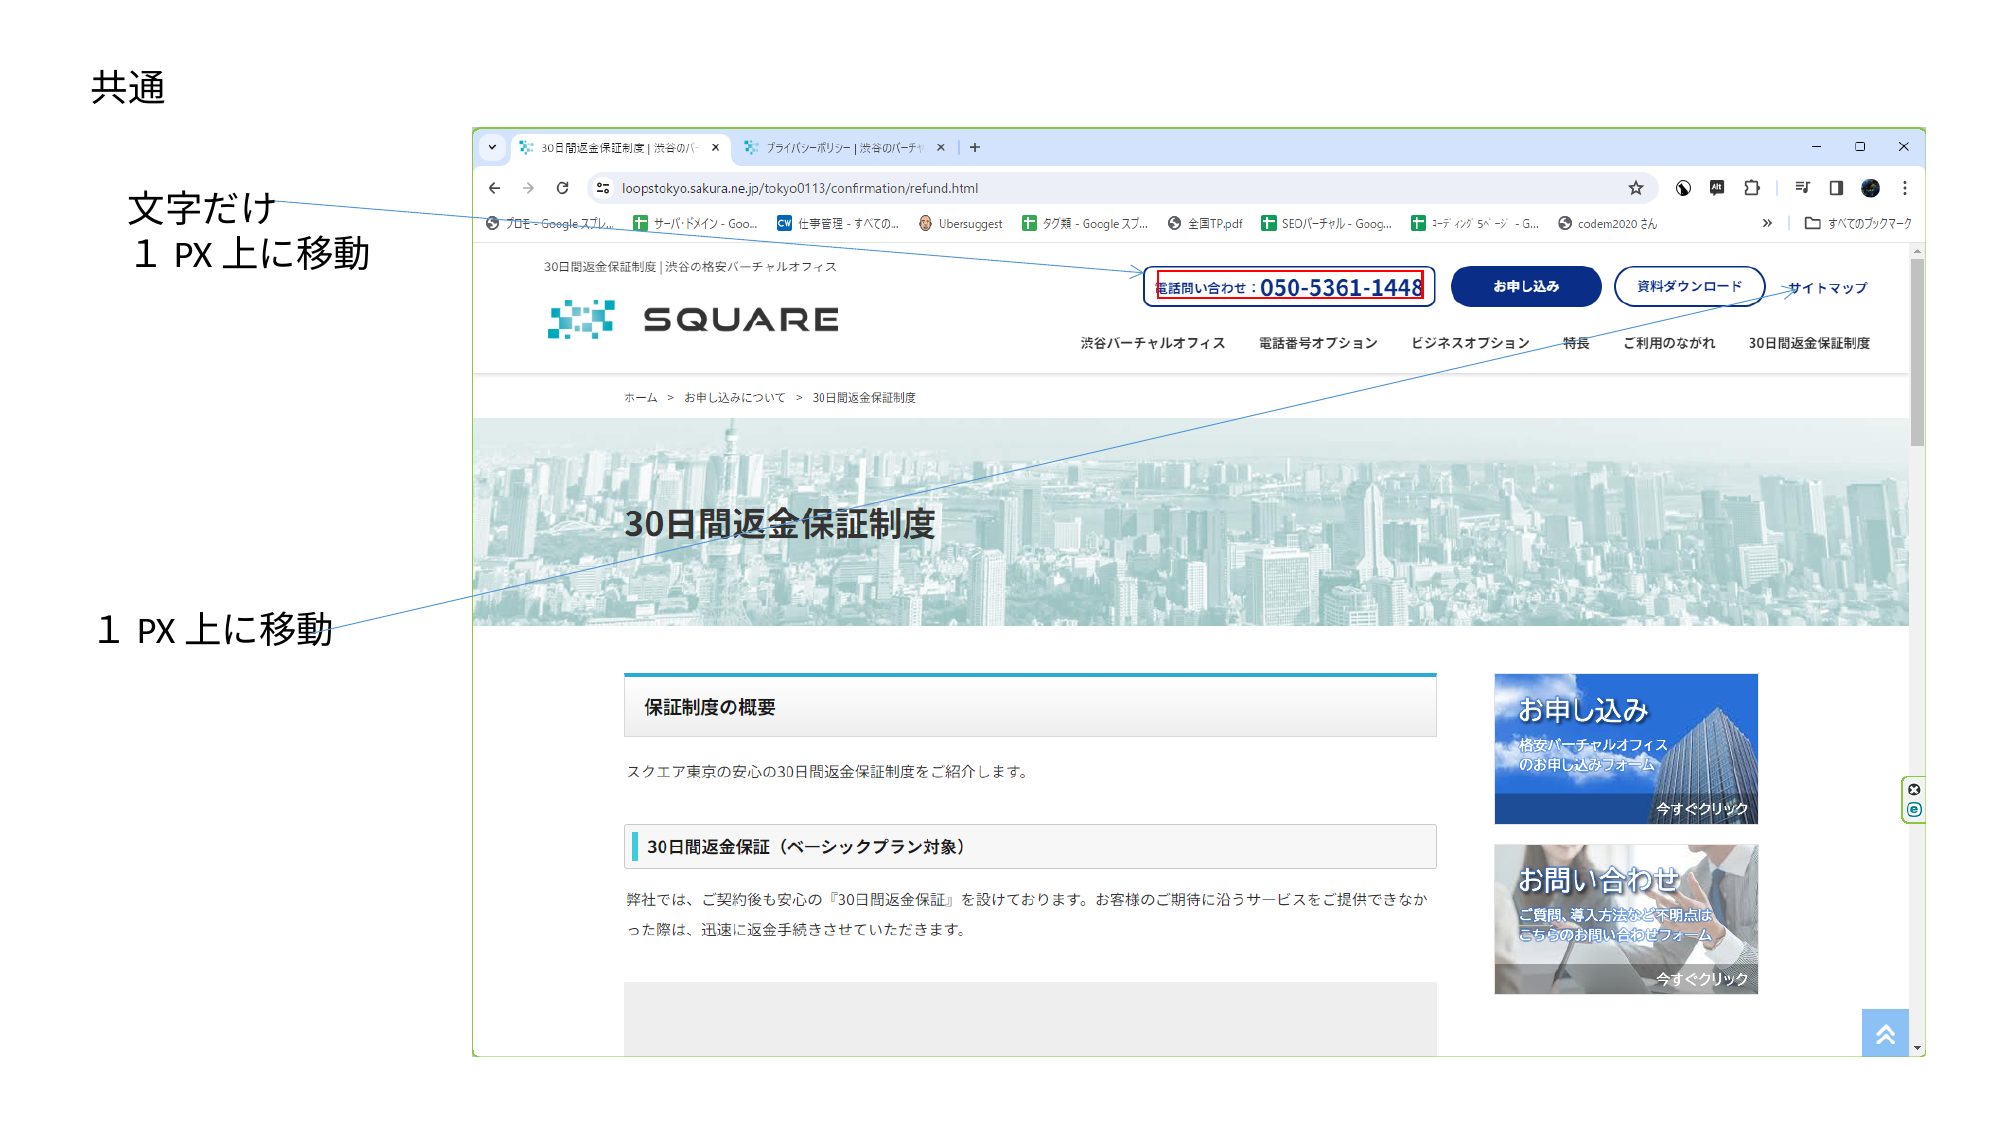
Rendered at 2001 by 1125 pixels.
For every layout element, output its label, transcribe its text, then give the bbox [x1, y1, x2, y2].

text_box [308, 289, 1797, 634]
text_box 共通 [75, 56, 250, 117]
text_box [266, 200, 1145, 273]
text_box 文字だけ １PX上に移動 [112, 177, 418, 283]
picture [472, 127, 1926, 1057]
text_box １PX上に移動 [75, 598, 381, 659]
